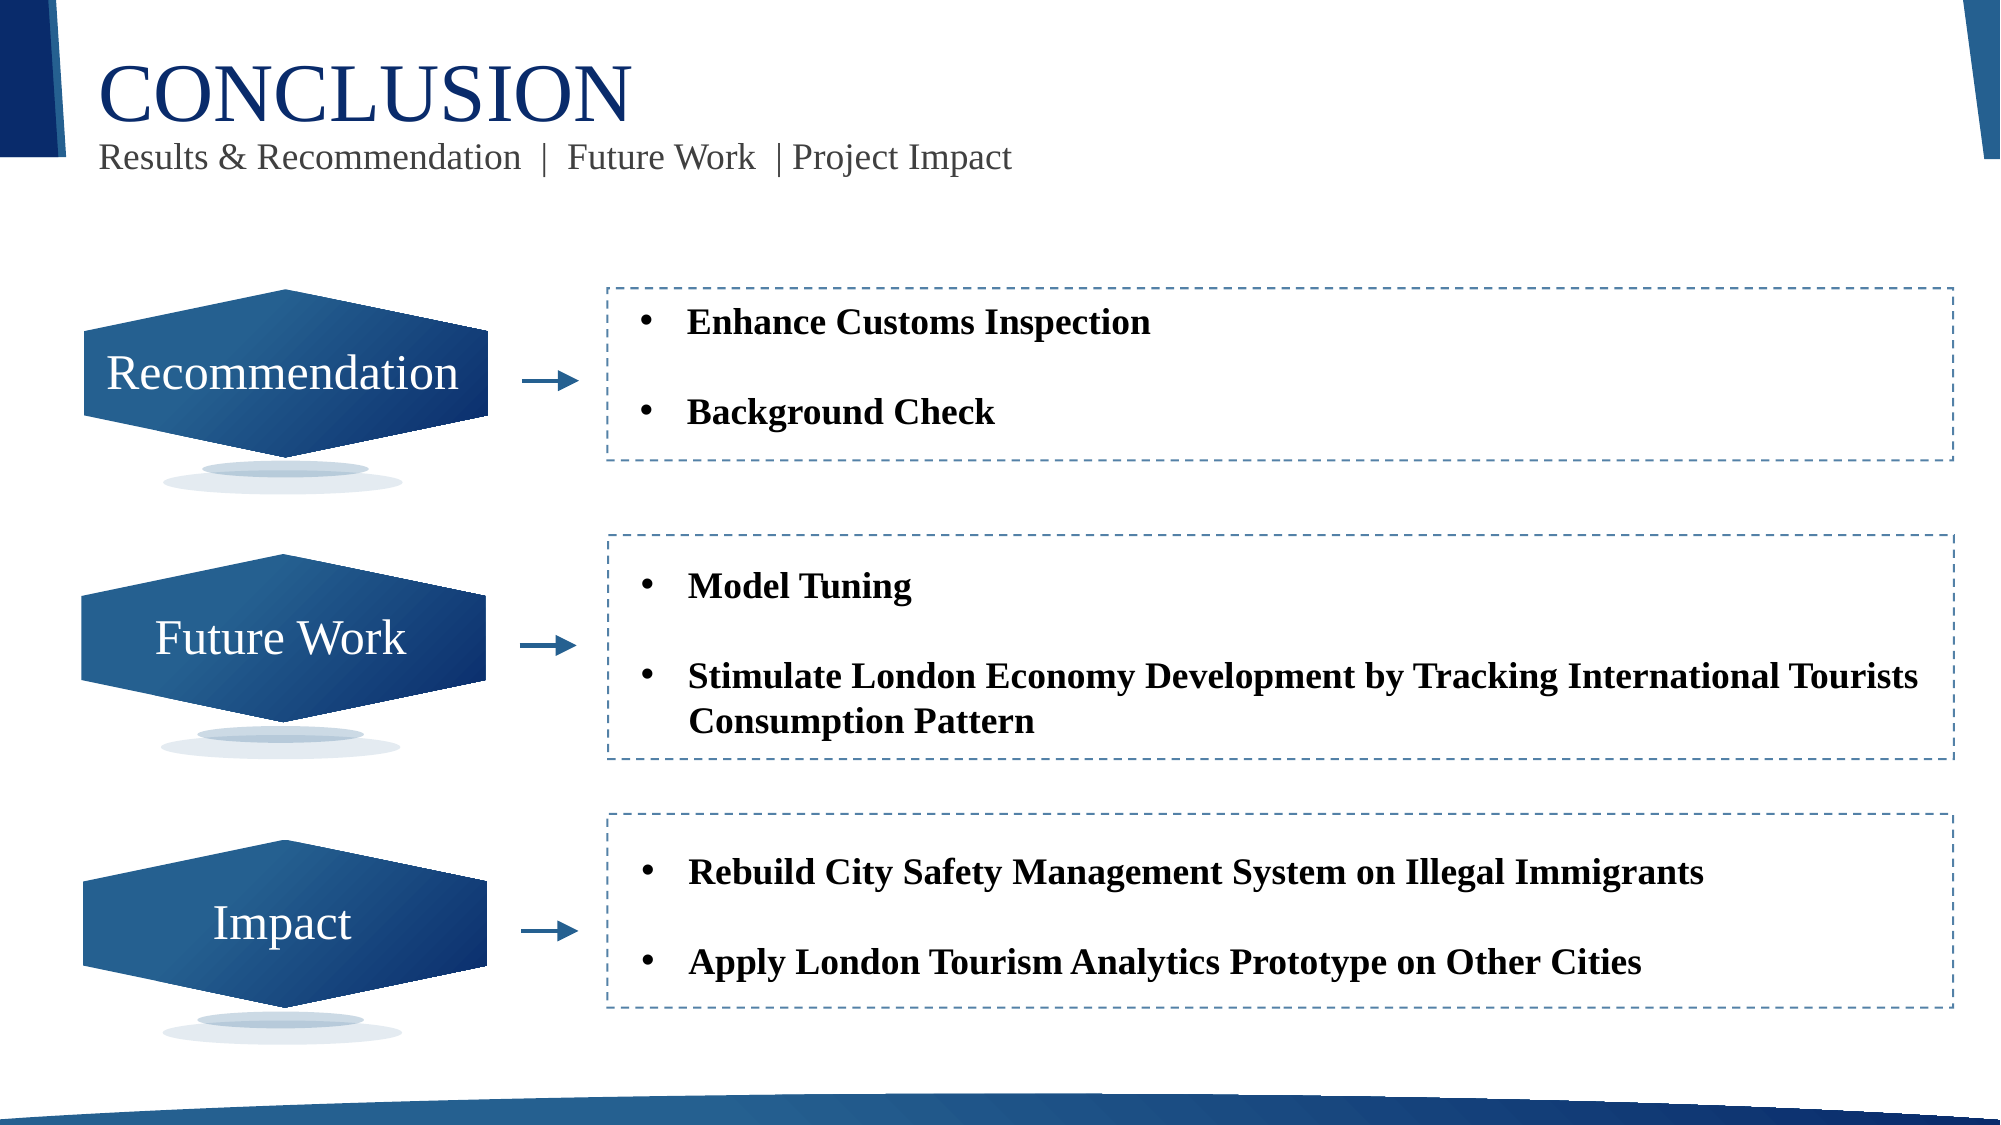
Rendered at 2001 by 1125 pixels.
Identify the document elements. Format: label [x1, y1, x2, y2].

text_box [0, 1092, 2000, 1125]
text_box [606, 813, 1954, 1009]
text_box [81, 553, 1951, 797]
text_box [0, 0, 2000, 181]
text_box [606, 287, 1954, 461]
text_box [607, 534, 1955, 760]
text_box [83, 289, 1170, 495]
text_box [83, 839, 1725, 1045]
